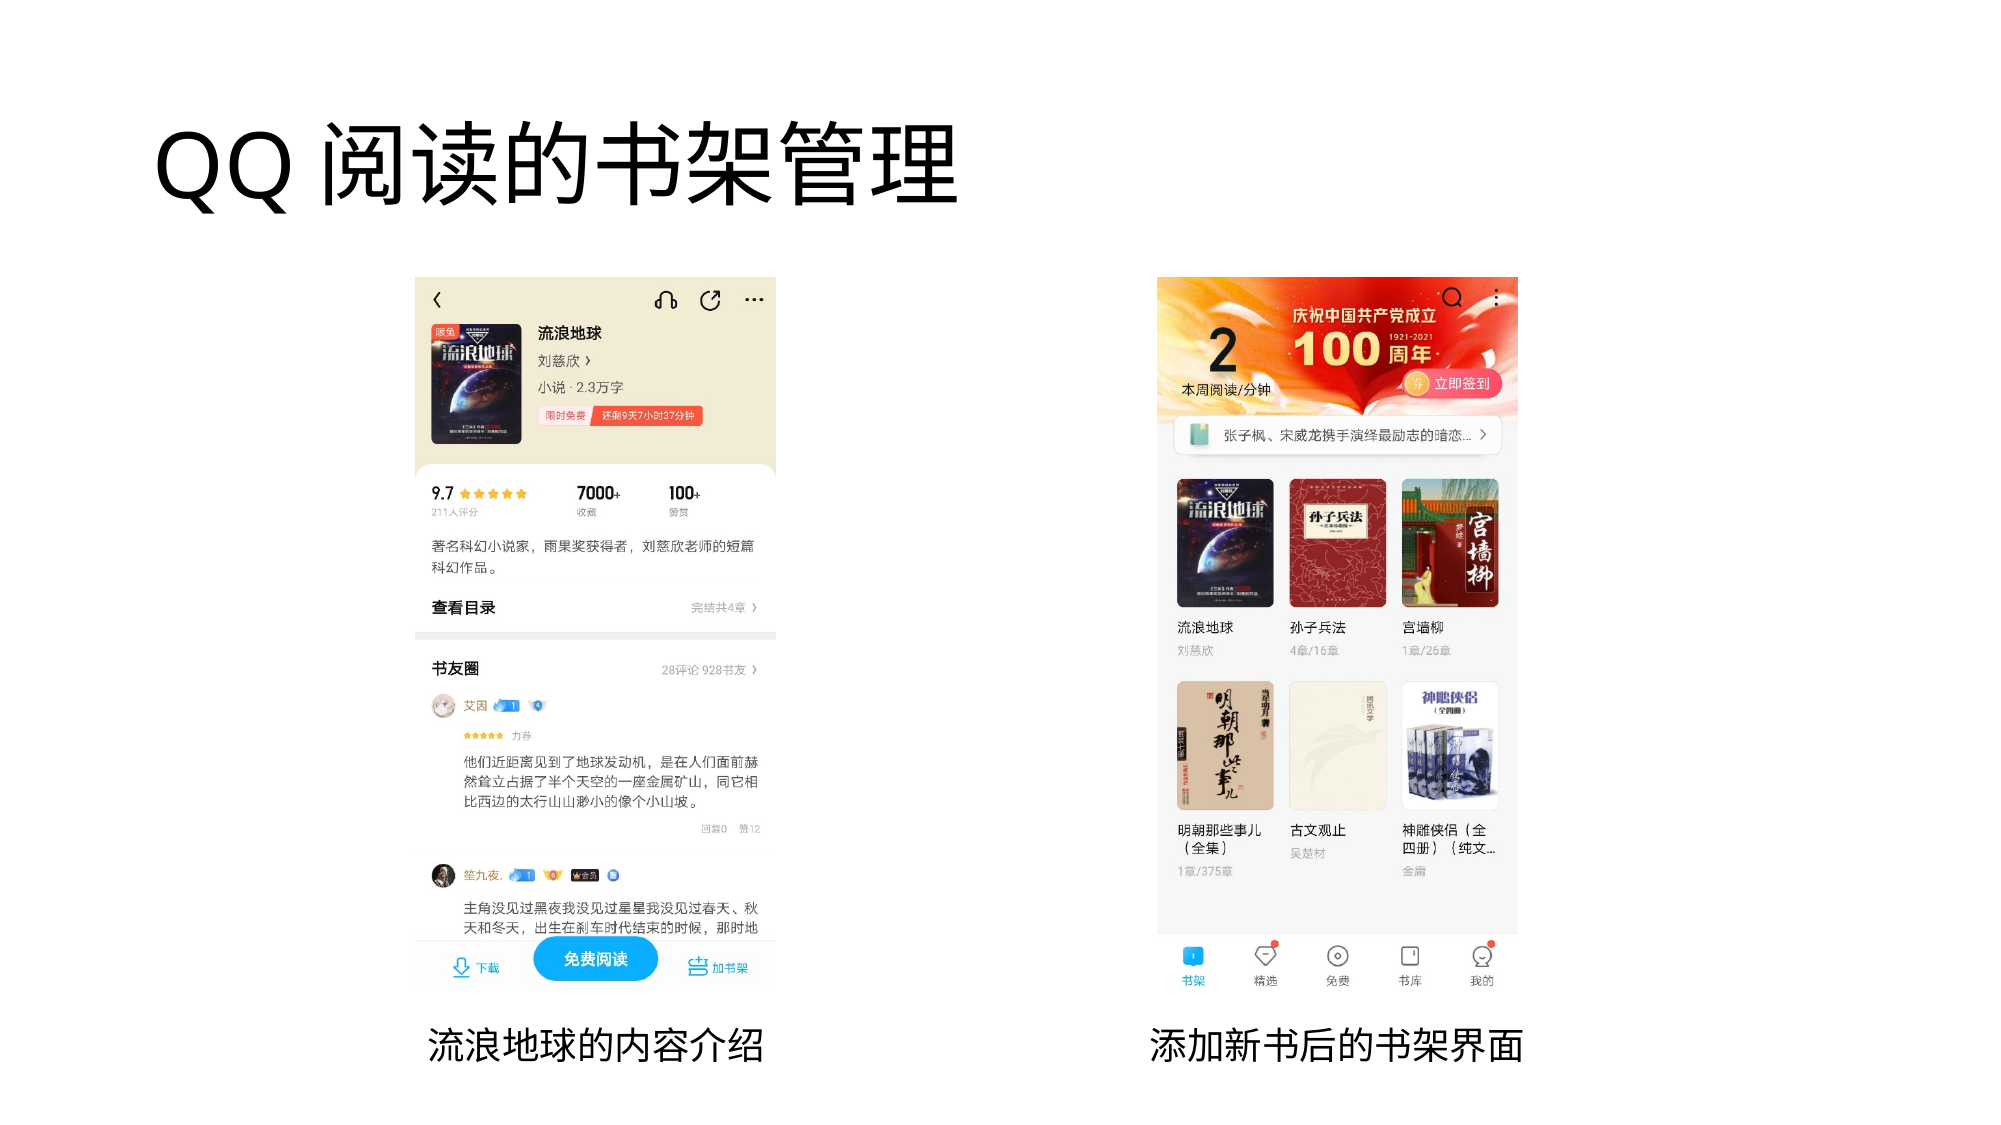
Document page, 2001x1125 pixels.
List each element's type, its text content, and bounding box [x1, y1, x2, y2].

title QQ阅读的书架管理 [137, 59, 1863, 278]
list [415, 277, 776, 992]
text_box 添加新书后的书架界面 [1135, 1014, 1540, 1075]
picture [1157, 277, 1518, 992]
text_box 流浪地球的内容介绍 [412, 1014, 780, 1075]
